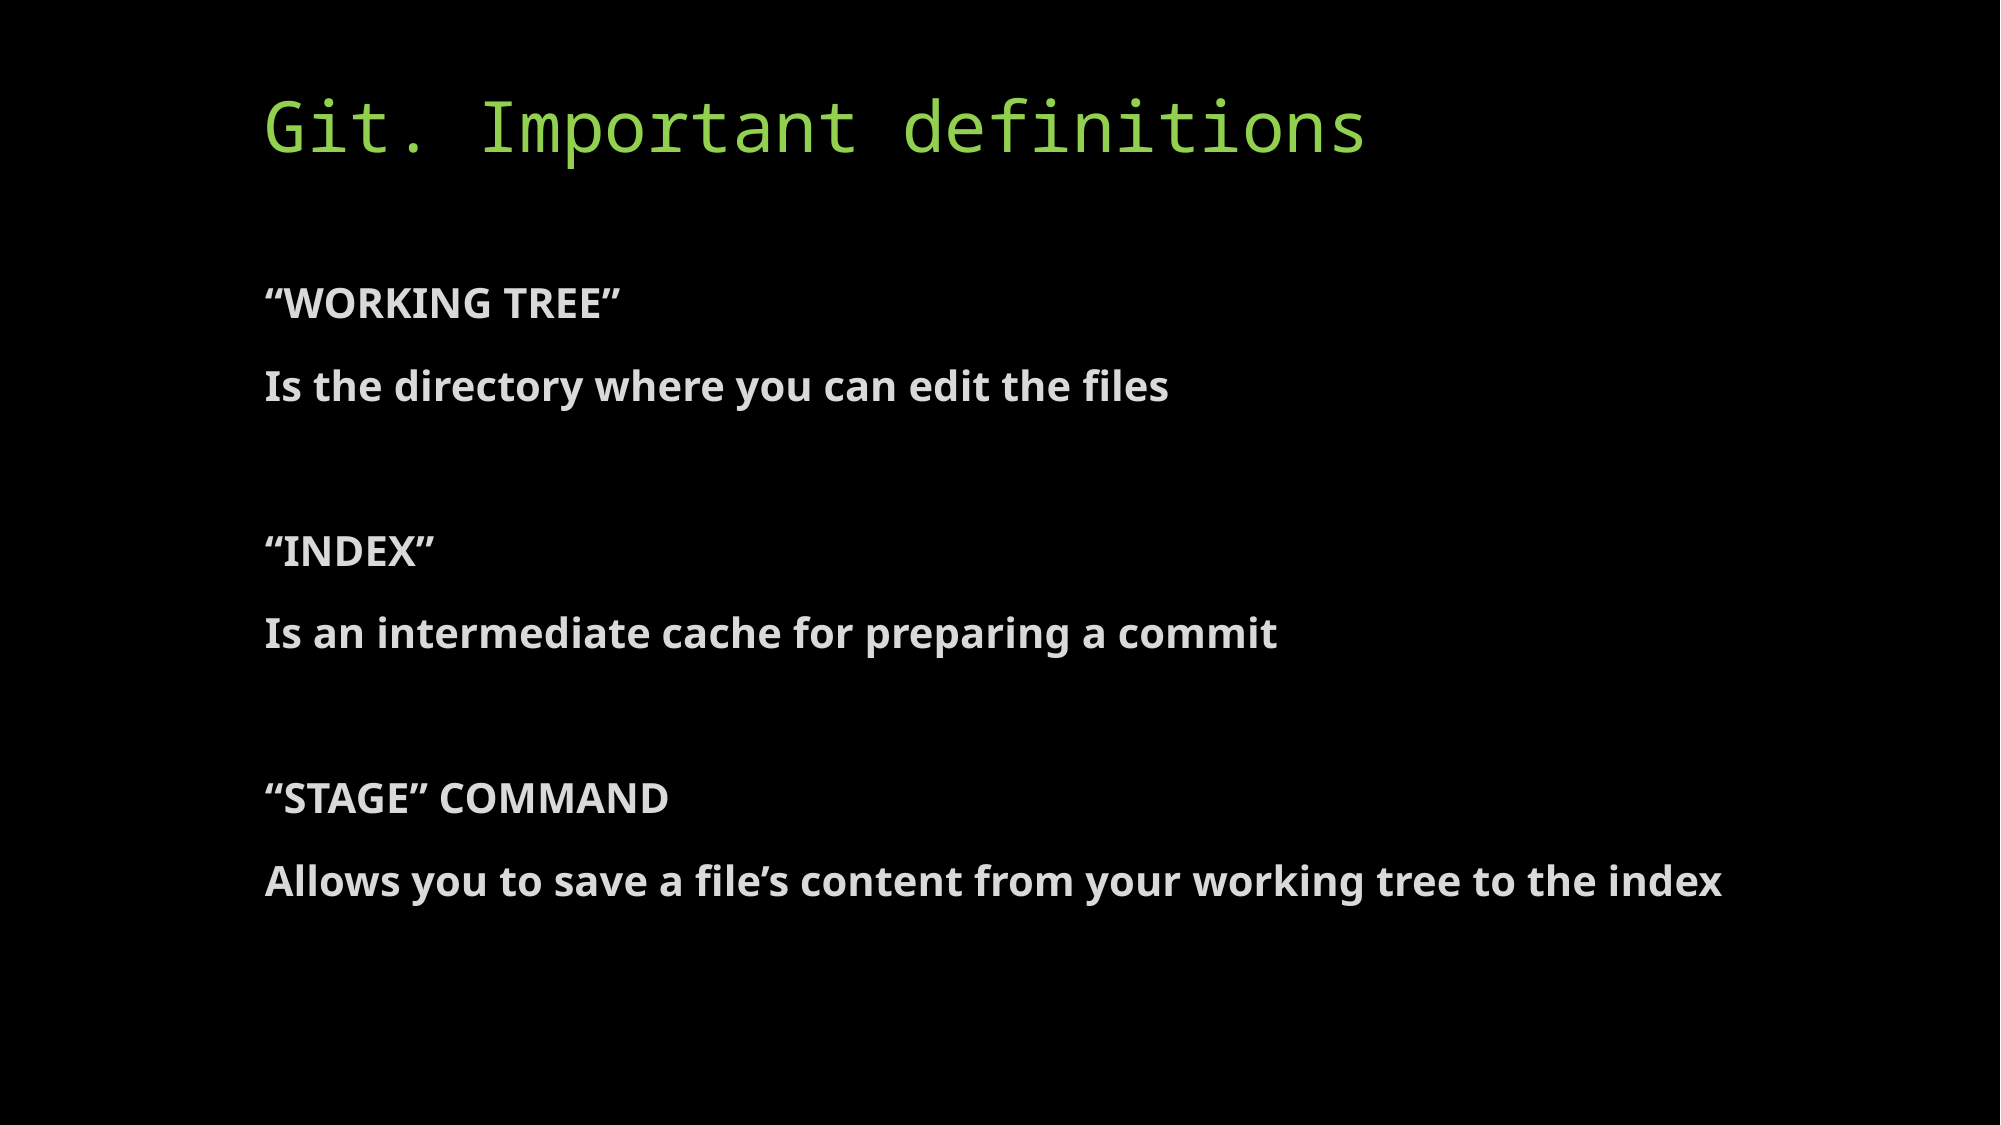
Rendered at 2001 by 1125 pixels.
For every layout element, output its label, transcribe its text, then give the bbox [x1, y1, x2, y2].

list “Working tree” Is the directory where you can edit the files “INDEX” Is an intermediate cache for preparing a commit “STAGE” COMMAND Allows you to save a file’s content from your working tree to the index [249, 187, 1900, 938]
title Git. Important definitions [249, 75, 1750, 175]
